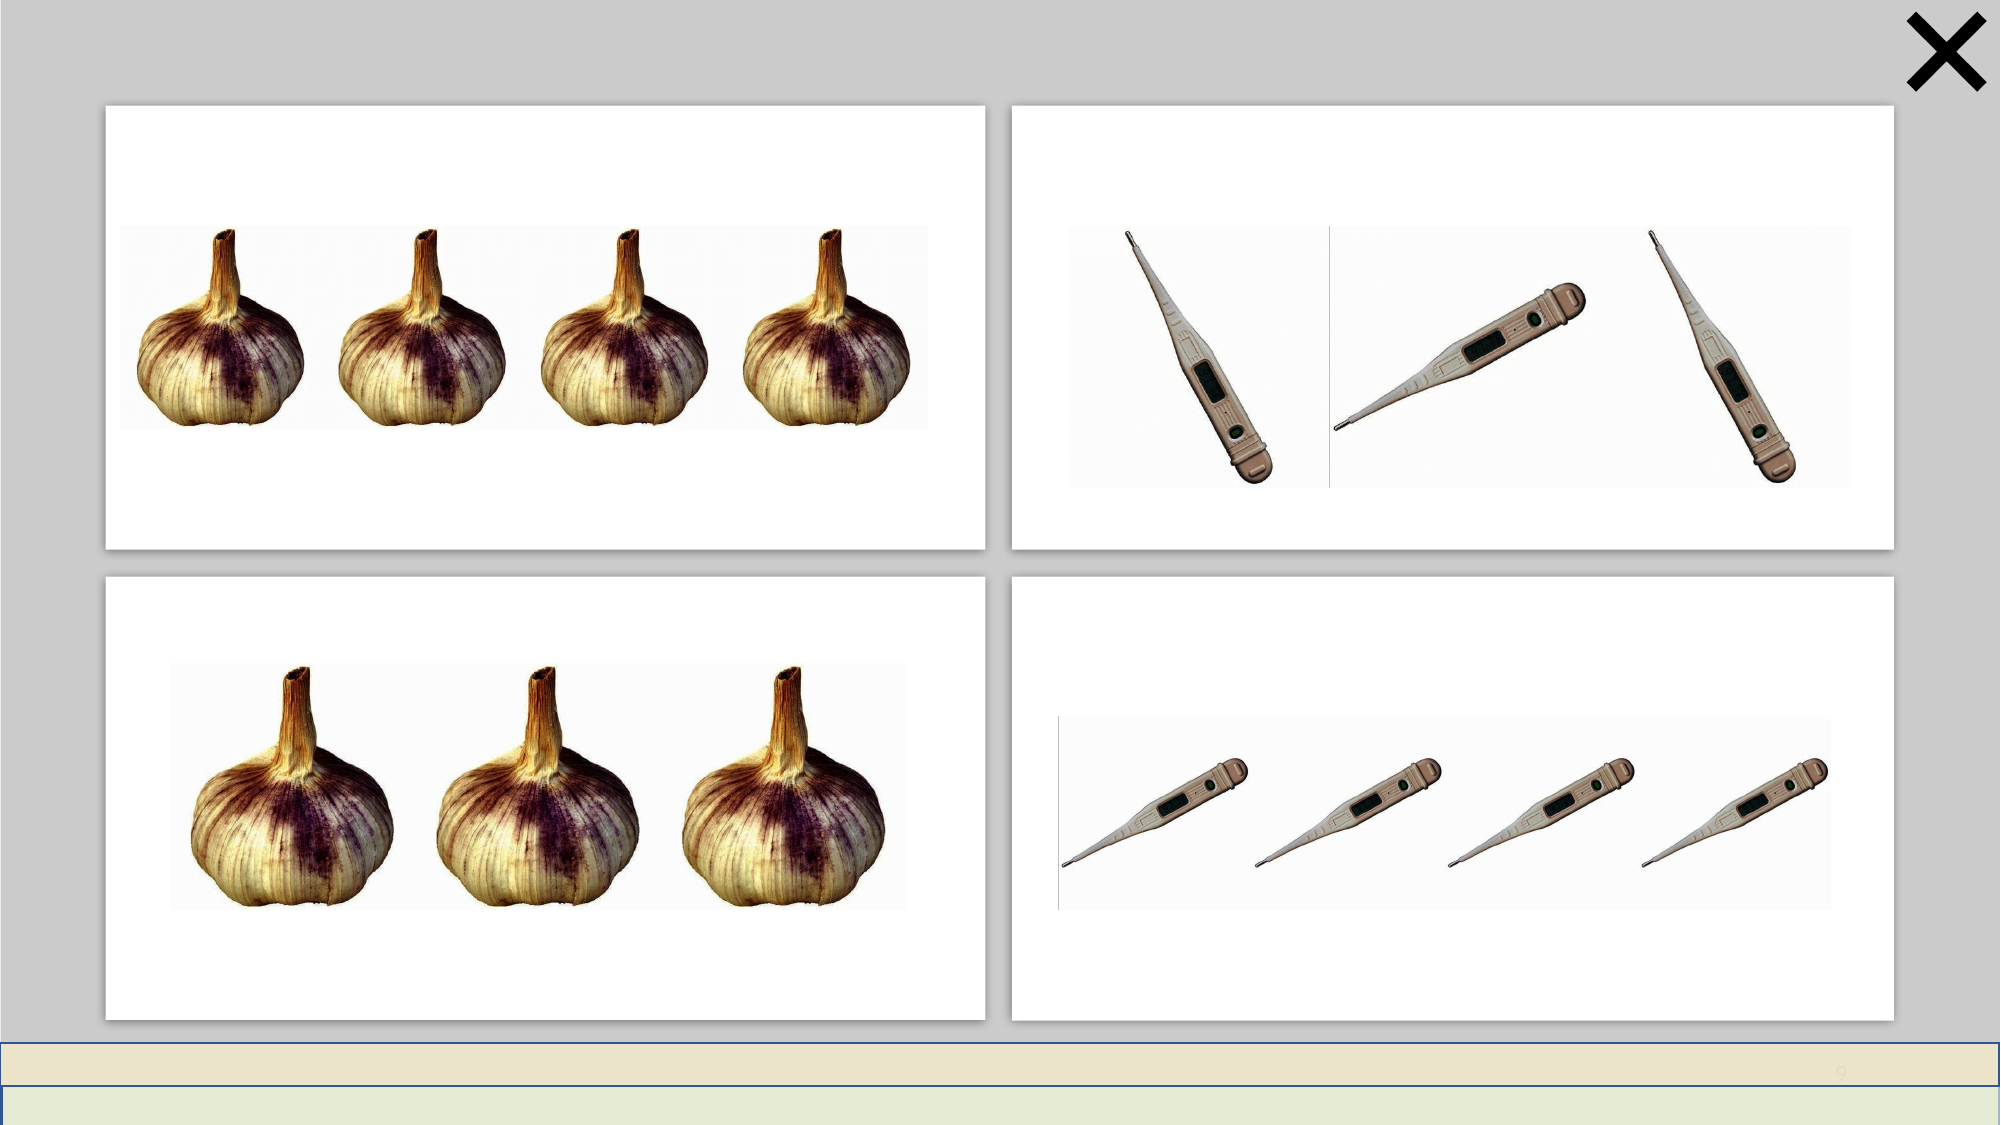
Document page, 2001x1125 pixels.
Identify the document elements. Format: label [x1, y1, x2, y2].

text_box [1011, 104, 1895, 551]
text_box [0, 1085, 2000, 1125]
picture [169, 663, 906, 910]
picture [120, 226, 929, 429]
picture [1058, 716, 1831, 910]
text_box [104, 104, 986, 551]
text_box [0, 1042, 2000, 1085]
text_box [1011, 576, 1895, 1022]
picture [1892, 0, 2000, 106]
picture [1068, 226, 1852, 488]
text_box [0, 0, 2000, 1042]
text_box [104, 576, 986, 1021]
